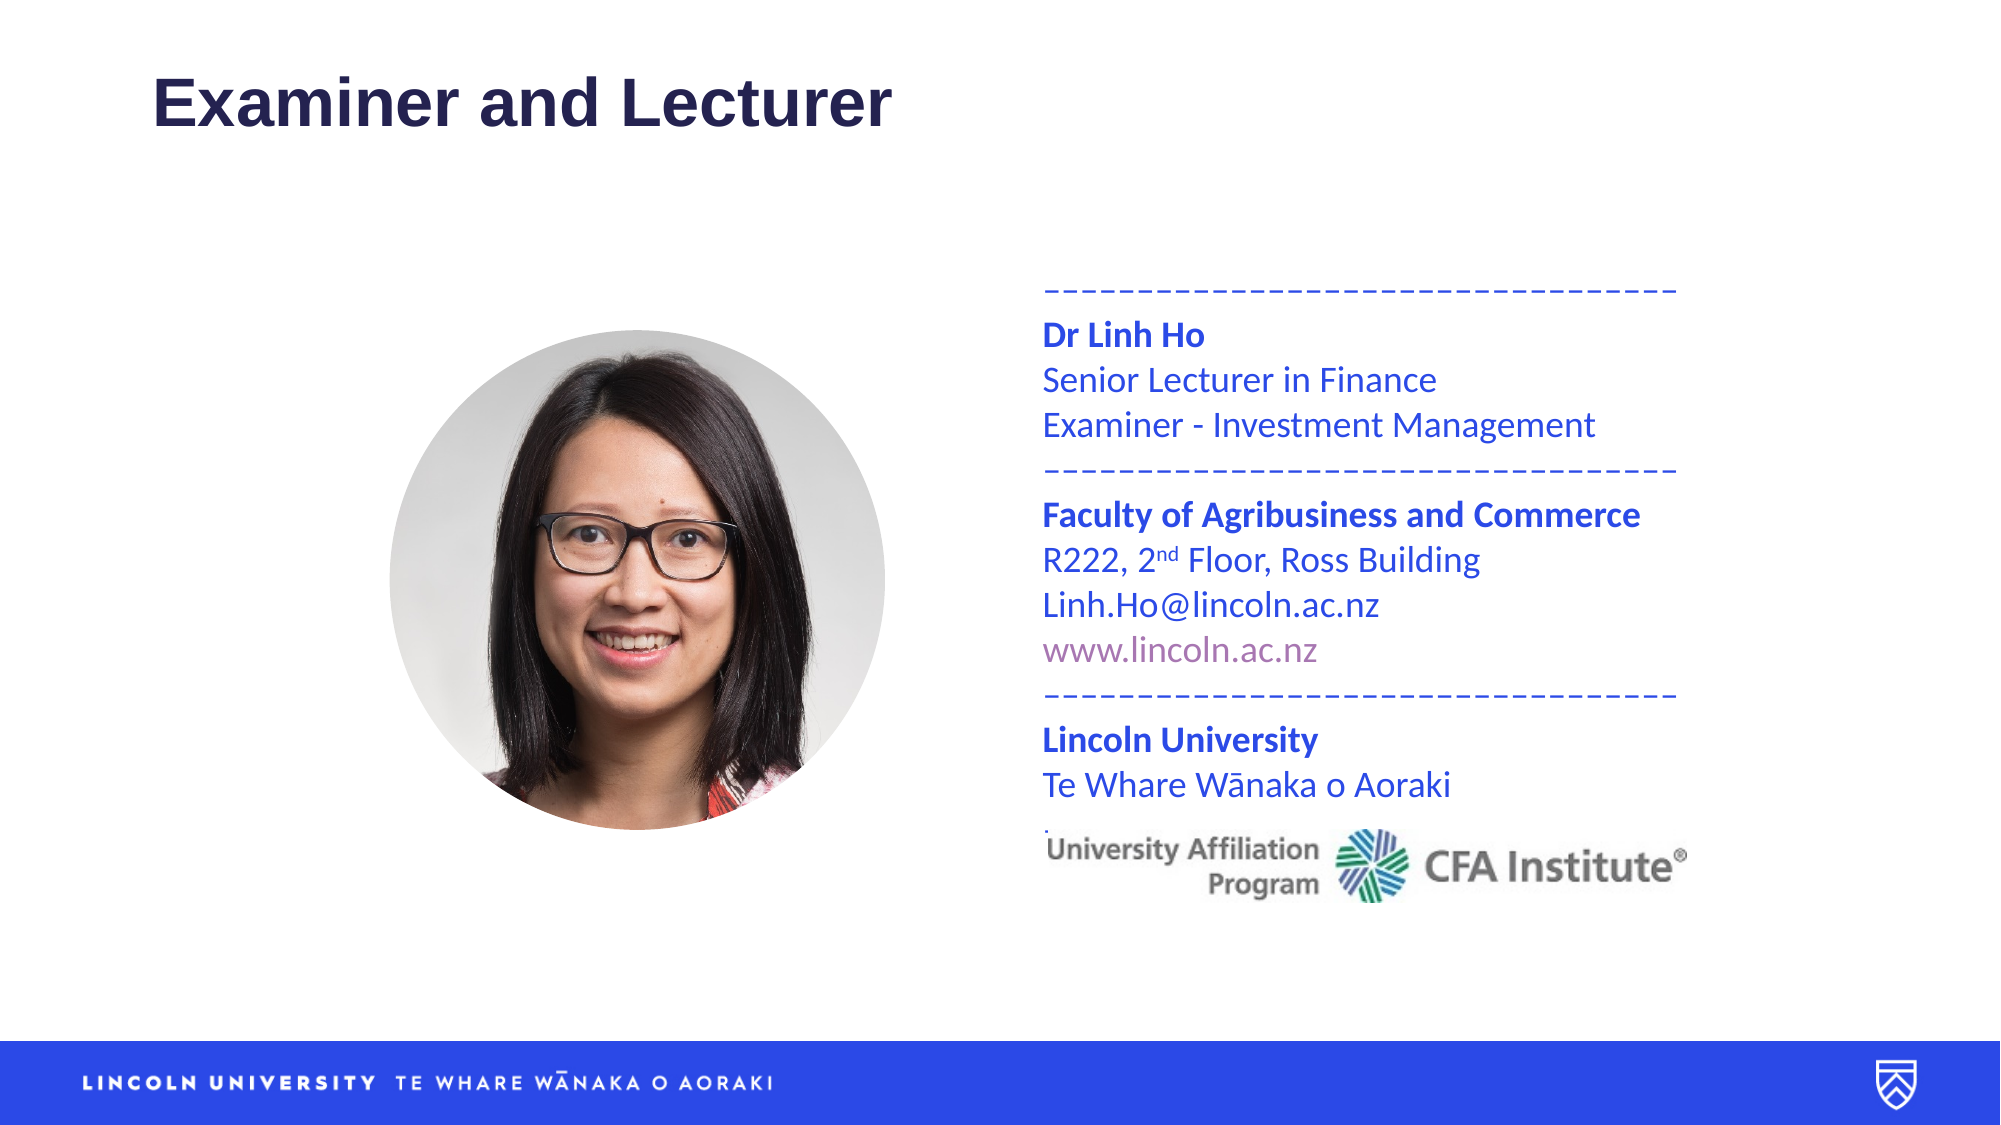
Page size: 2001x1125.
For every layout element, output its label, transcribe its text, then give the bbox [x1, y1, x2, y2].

picture [0, 1041, 2000, 1125]
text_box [1027, 254, 1699, 962]
title Examiner and Lecturer [137, 59, 1792, 278]
picture [389, 330, 885, 830]
